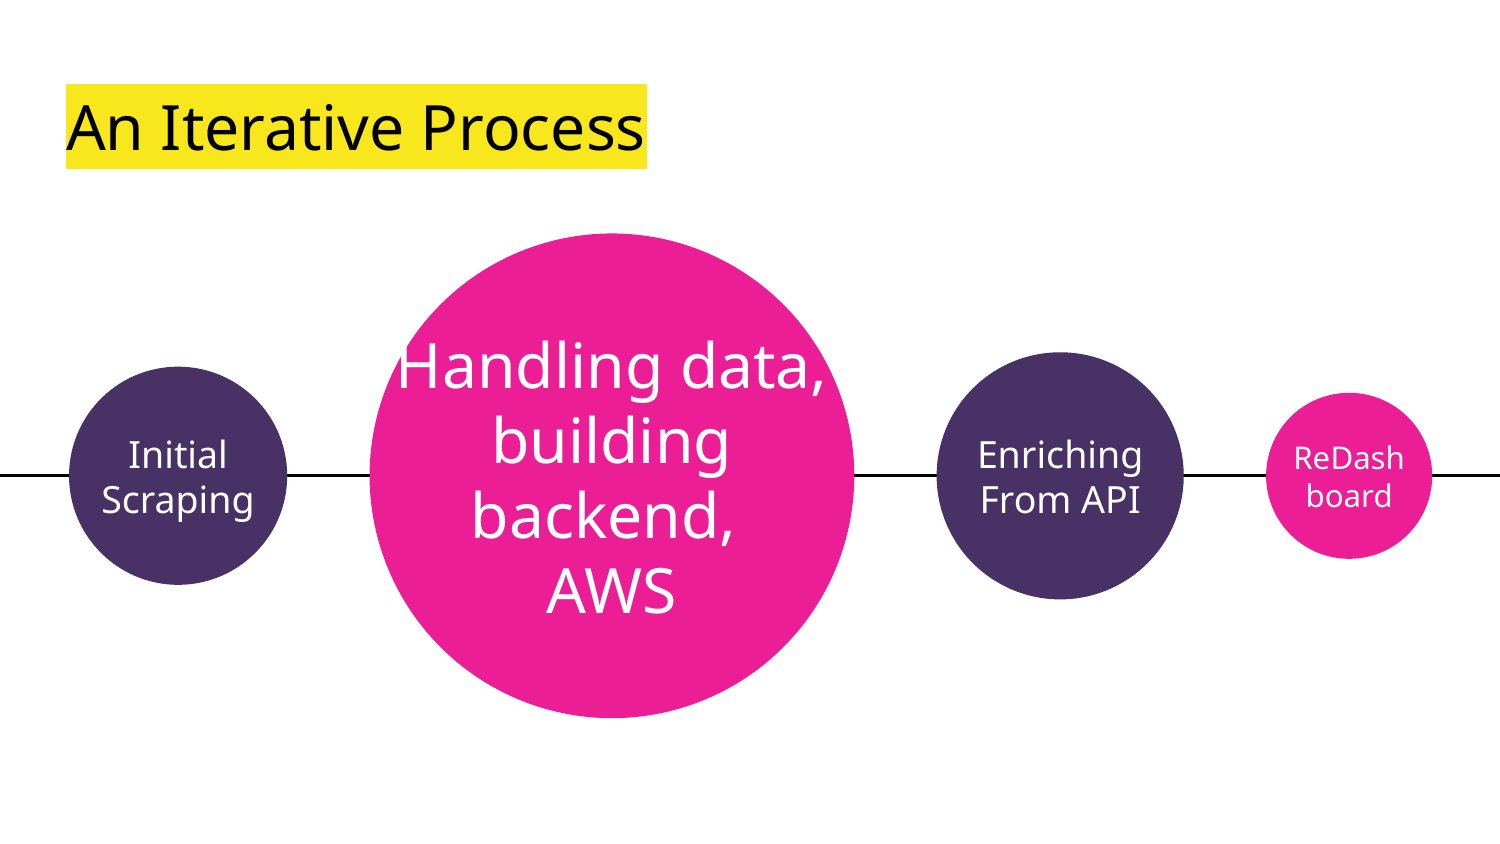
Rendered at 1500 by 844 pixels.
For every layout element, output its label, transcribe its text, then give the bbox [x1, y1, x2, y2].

text_box Enriching From API [936, 425, 1184, 474]
text_box ReDash board [1266, 425, 1433, 474]
text_box [374, 233, 849, 425]
title An Iterative Process [51, 72, 1449, 167]
text_box [947, 352, 1173, 425]
text_box [1282, 526, 1416, 559]
text_box Initial Scraping [69, 425, 288, 474]
text_box [374, 526, 850, 719]
text_box [947, 526, 1174, 600]
text_box Initial Scraping [69, 483, 288, 526]
text_box Handling data, building backend, AWS [369, 425, 855, 474]
text_box [1283, 392, 1415, 425]
text_box ReDash board [1266, 483, 1433, 526]
text_box [81, 366, 275, 425]
text_box Handling data, building backend, AWS [369, 483, 855, 526]
text_box Enriching From API [936, 483, 1184, 526]
text_box [81, 526, 275, 585]
